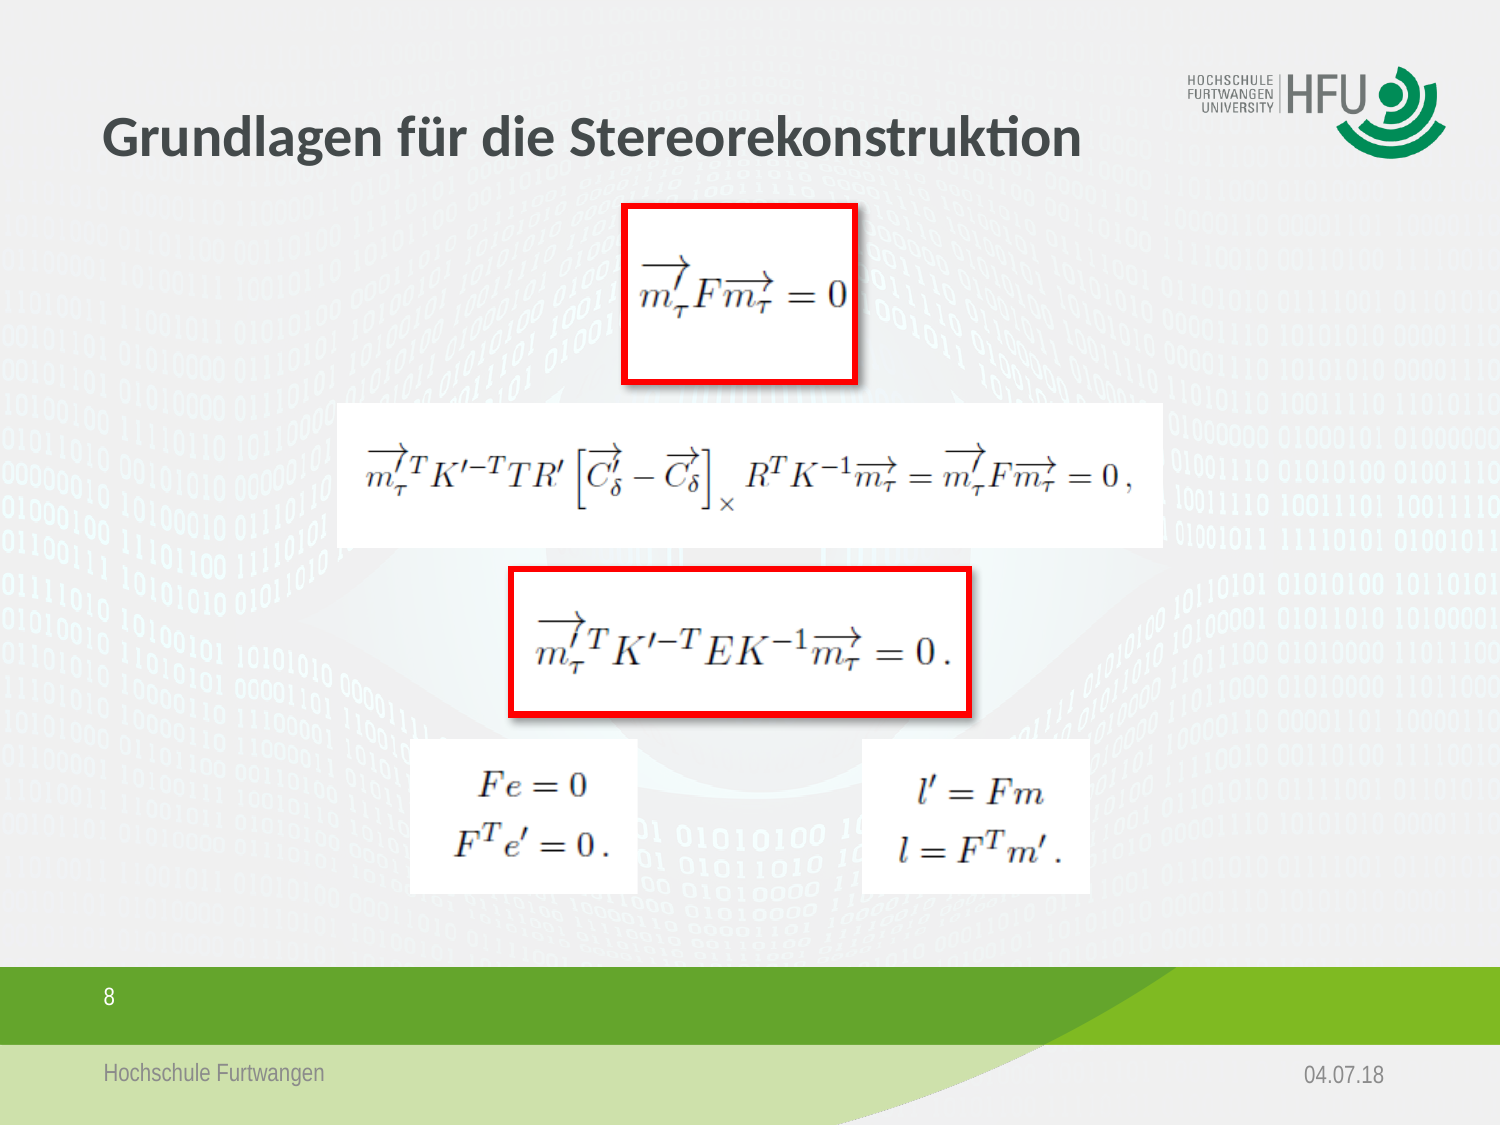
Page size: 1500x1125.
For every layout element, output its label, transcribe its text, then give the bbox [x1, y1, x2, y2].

picture [513, 572, 966, 712]
picture [1166, 53, 1454, 164]
footer Hochschule Furtwangen [88, 1044, 420, 1105]
picture [627, 208, 853, 380]
picture [337, 403, 1163, 548]
slide_number 8 [88, 967, 160, 1028]
picture [0, 967, 1500, 1125]
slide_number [1257, 1046, 1400, 1107]
text_box Grundlagen für die Stereorekonstruktion [102, 89, 1378, 178]
picture [861, 739, 1090, 894]
picture [409, 739, 638, 894]
